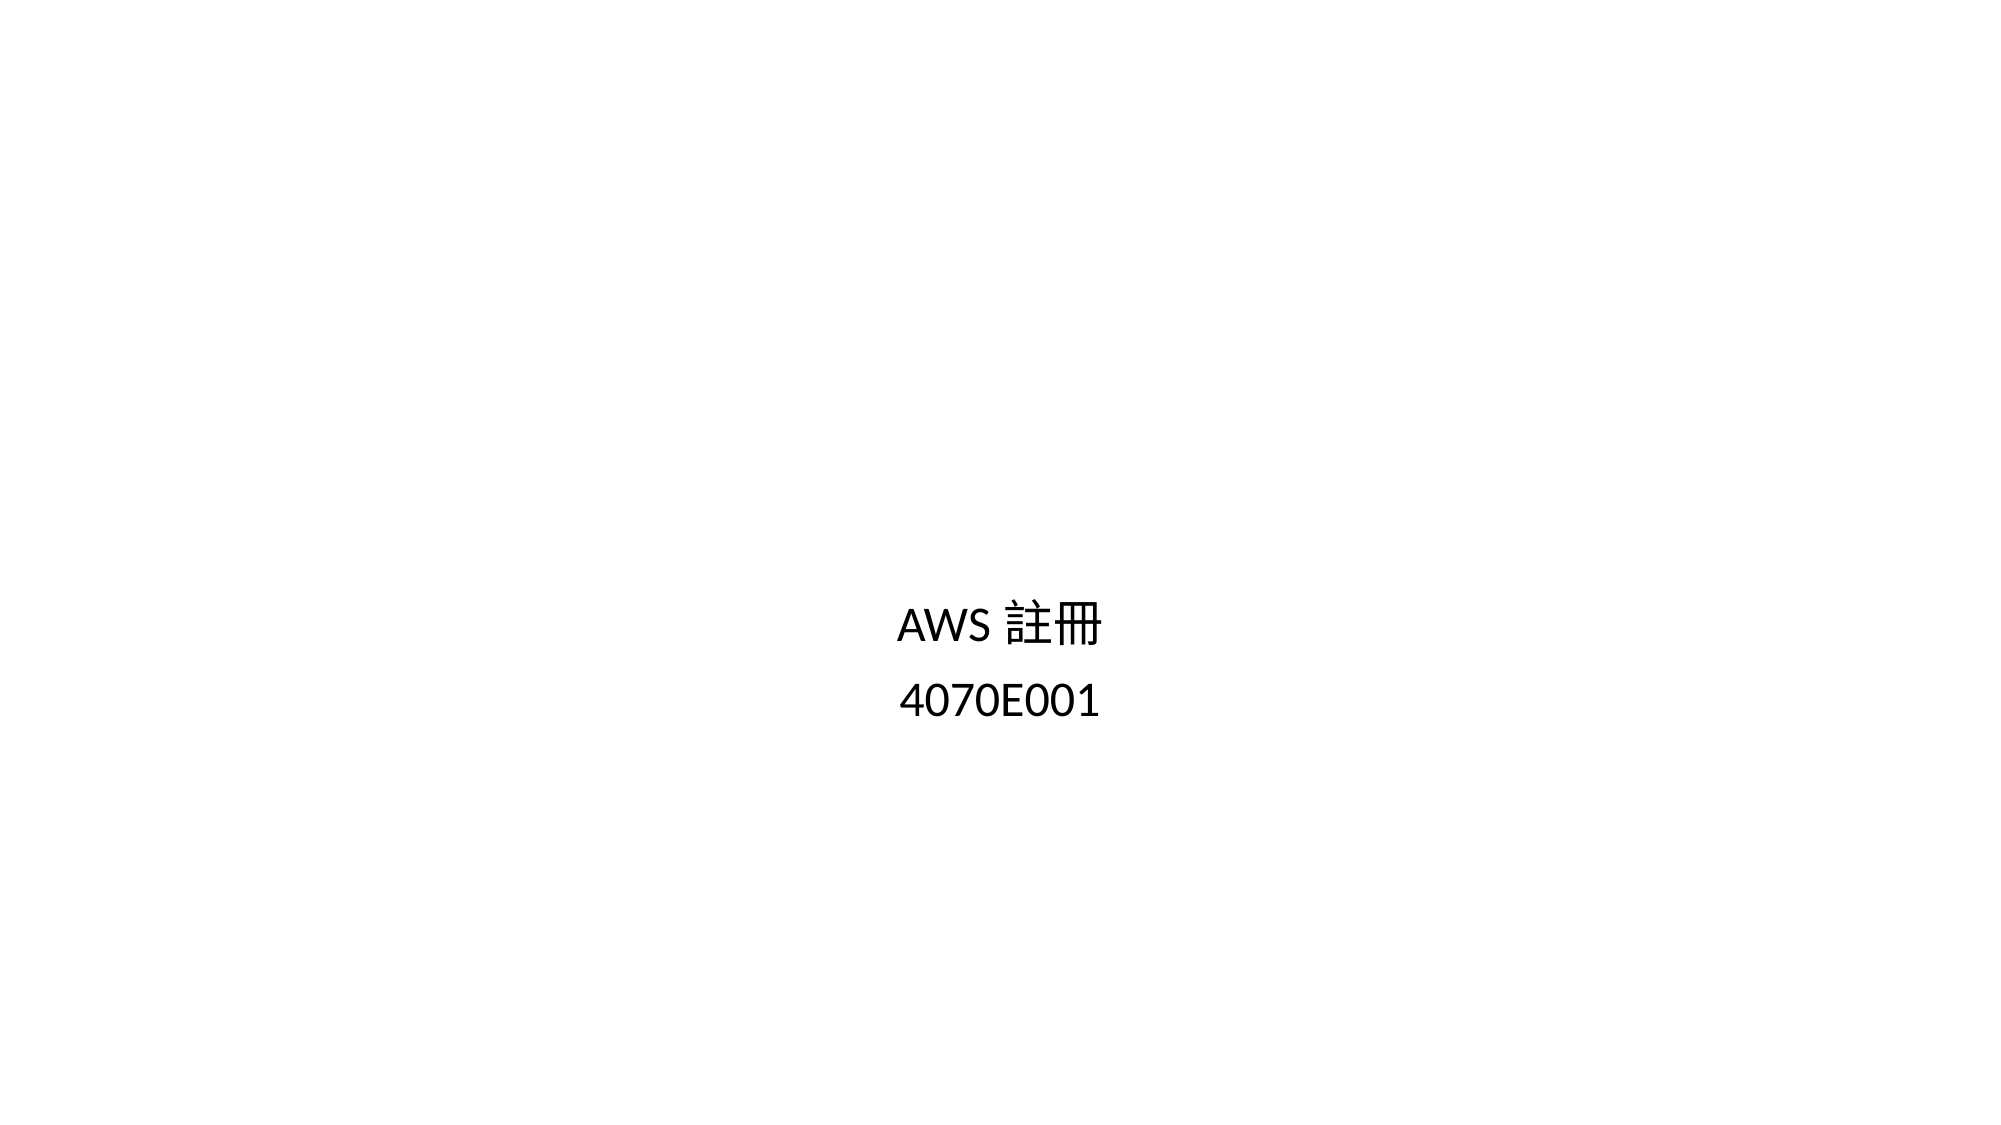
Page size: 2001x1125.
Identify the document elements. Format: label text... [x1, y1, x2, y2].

subtitle AWS註冊 4070E001 [249, 590, 1750, 863]
